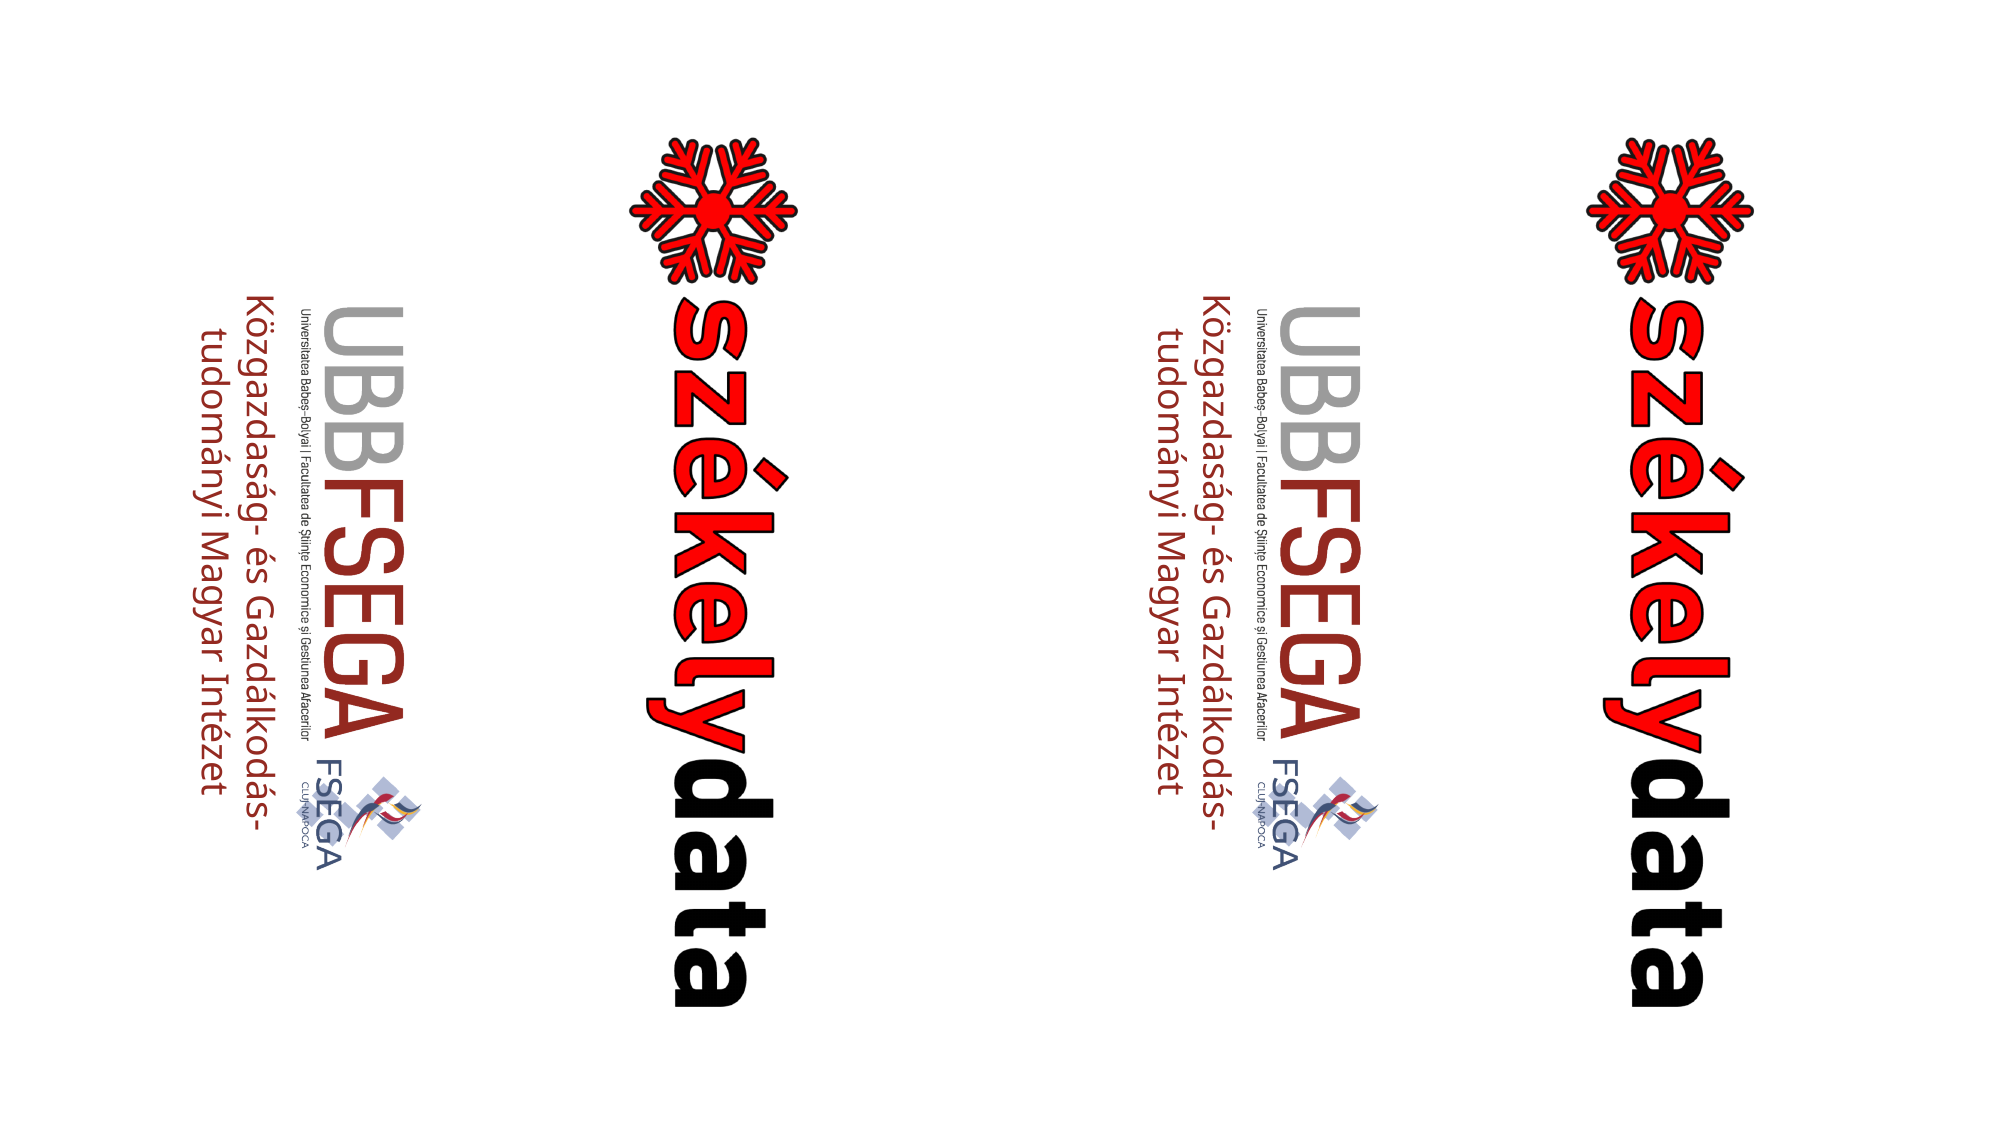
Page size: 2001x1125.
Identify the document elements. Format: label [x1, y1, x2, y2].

picture [249, 118, 1184, 1051]
picture [1244, 293, 1385, 441]
picture [288, 293, 428, 441]
picture [288, 684, 428, 876]
picture [1244, 684, 1385, 876]
text_box [0, 441, 621, 684]
text_box [949, 441, 1577, 684]
picture [1206, 118, 2000, 1051]
